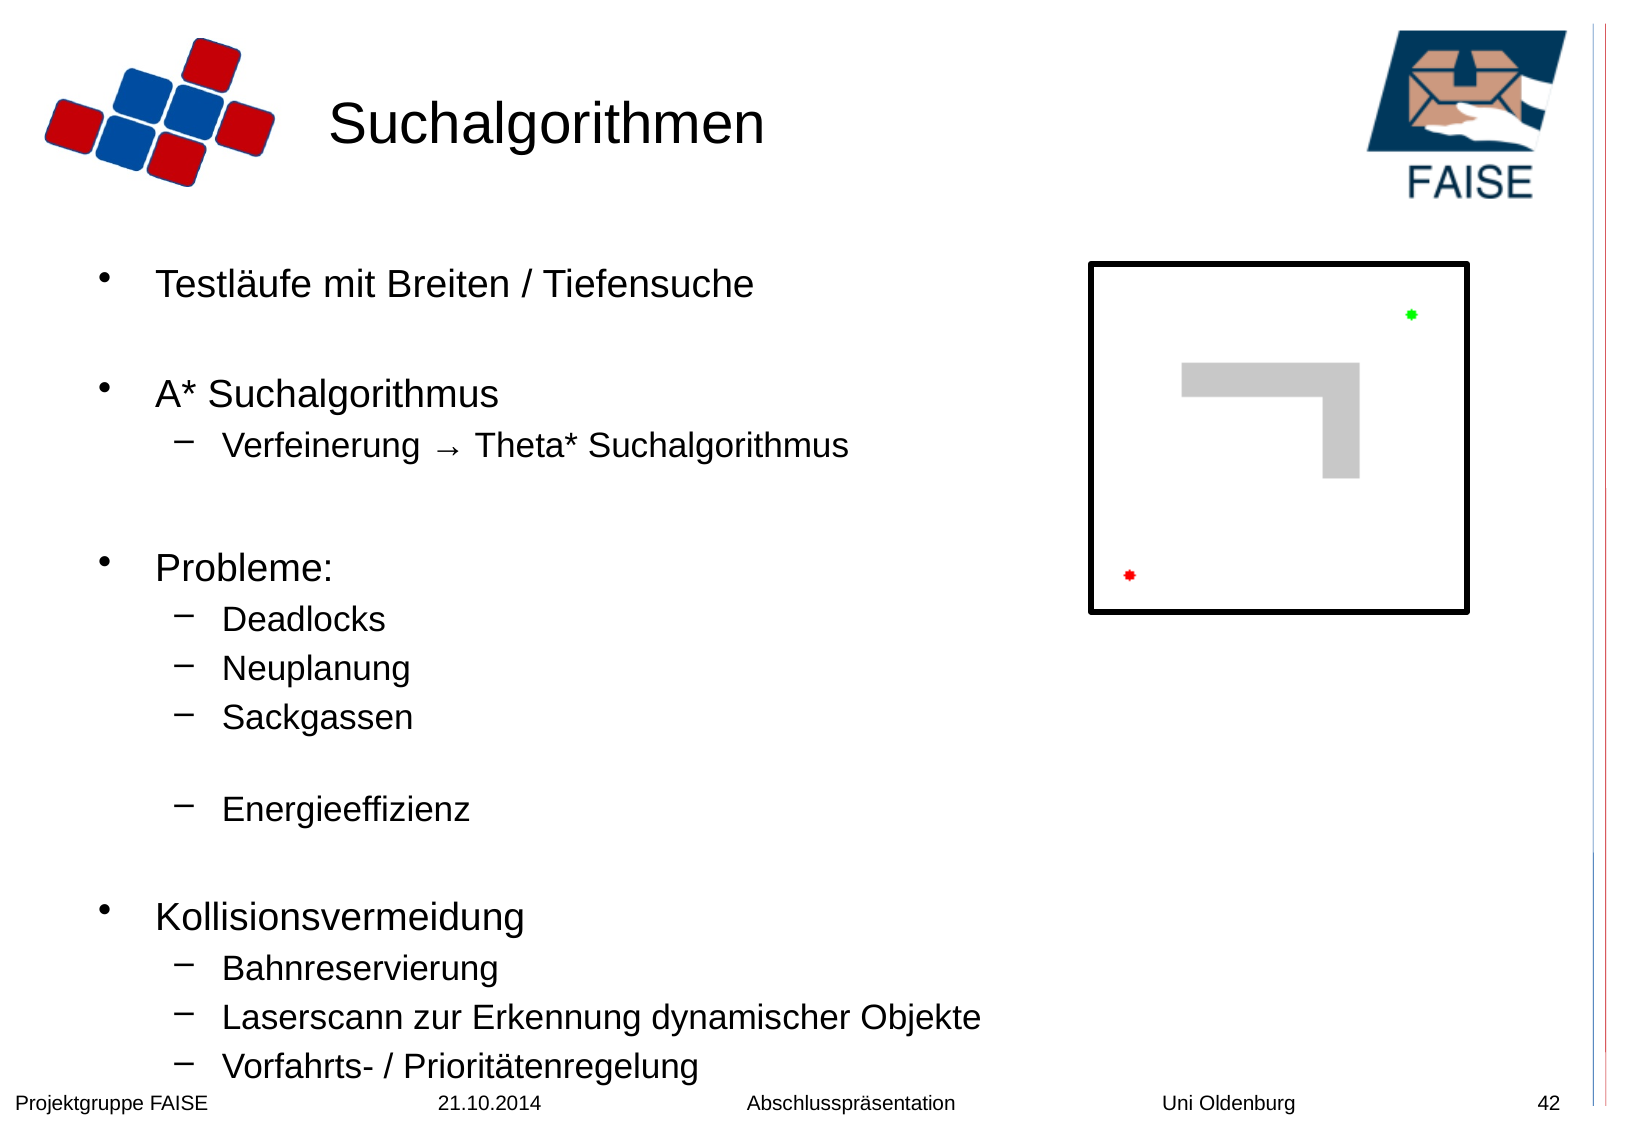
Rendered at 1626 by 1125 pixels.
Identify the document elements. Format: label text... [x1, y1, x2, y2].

footer Projektgruppe FAISE 21.10.2014 Abschlusspräsentation Uni Oldenburg [0, 1082, 1530, 1125]
picture [44, 38, 288, 187]
picture [1364, 23, 1575, 210]
list Testläufe mit Breiten / Tiefensuche A* Suchalgorithmus Verfeinerung → Theta* Suchalgorithmus Probleme: Deadlocks Neuplanung Sackgassen Energieeffizienz Kollisionsvermeidung Bahnreservierung Laserscann zur Erkennung dynamischer Objekte Vorfahrts- / Prioritätenregelung [82, 196, 1546, 1082]
title Suchalgorithmen [313, 44, 1544, 196]
picture [1093, 266, 1465, 609]
slide_number 42 [1530, 1082, 1576, 1119]
